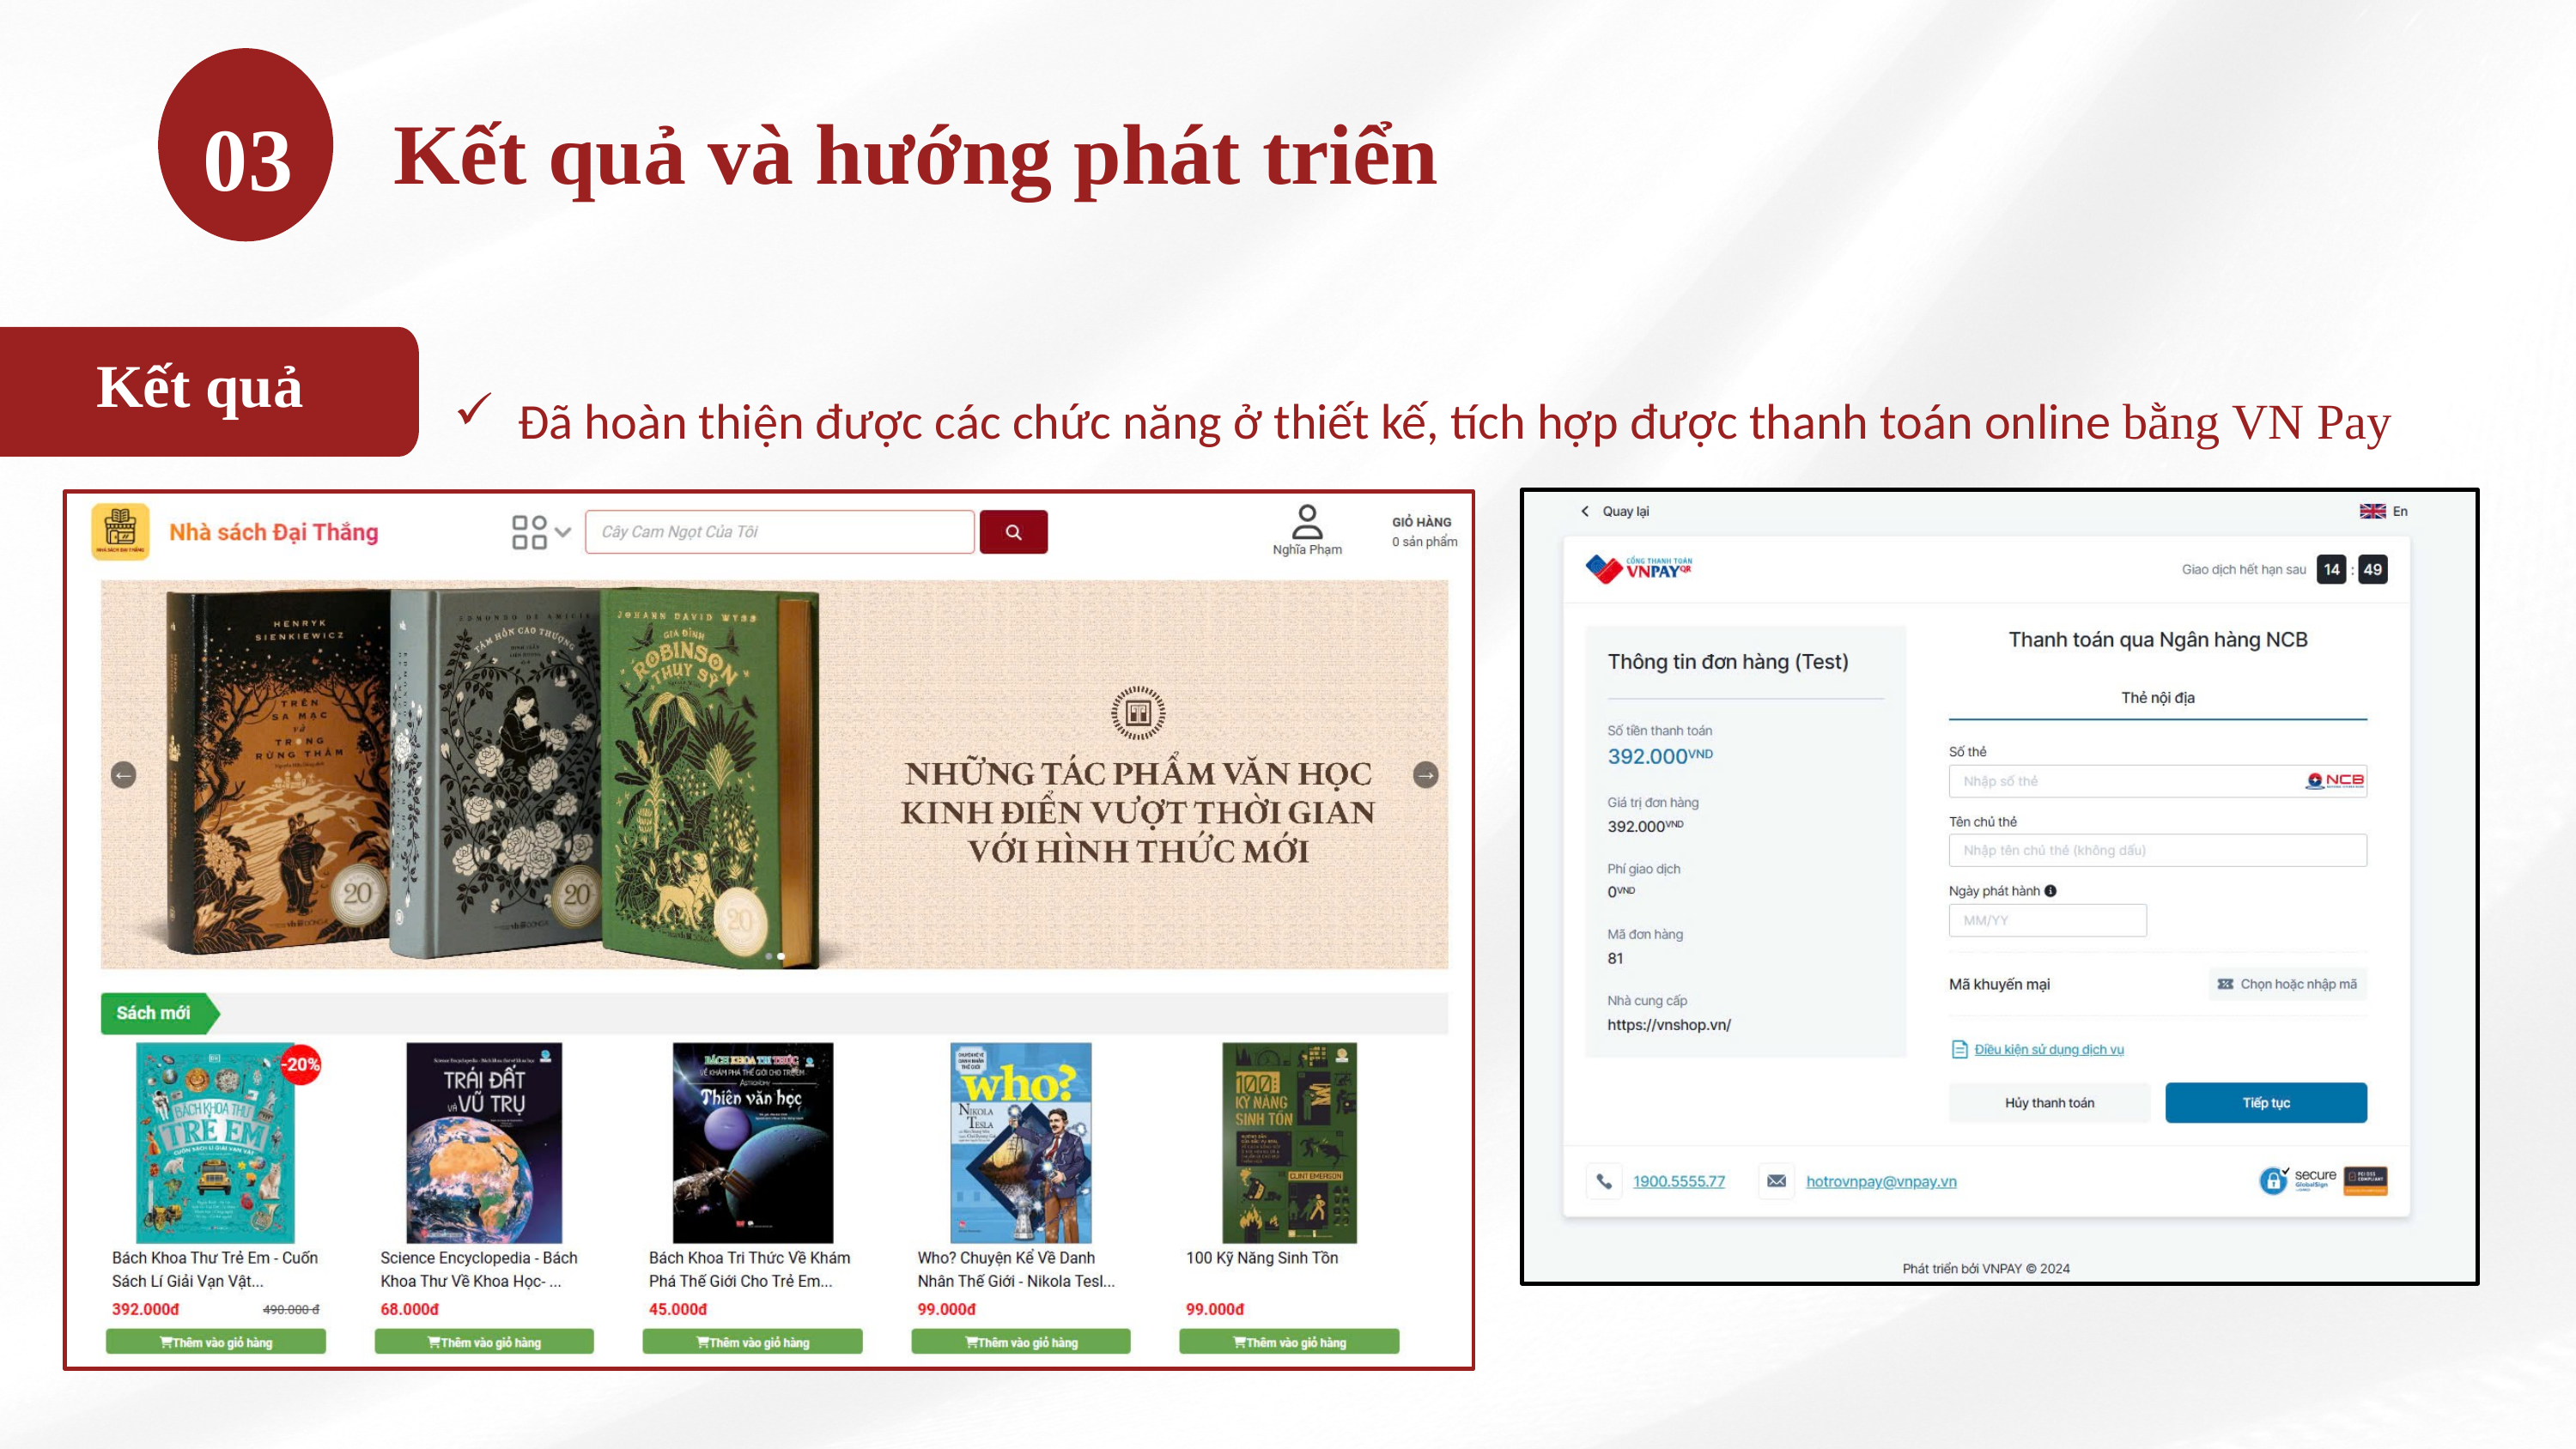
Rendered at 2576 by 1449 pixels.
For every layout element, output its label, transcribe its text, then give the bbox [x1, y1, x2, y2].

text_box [0, 329, 416, 454]
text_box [157, 46, 1725, 242]
picture [0, 0, 2576, 1449]
text_box Đã hoàn thiện được các chức năng ở thiết kế, tích hợp được thanh toán online bằng VN Pay [453, 359, 2423, 450]
